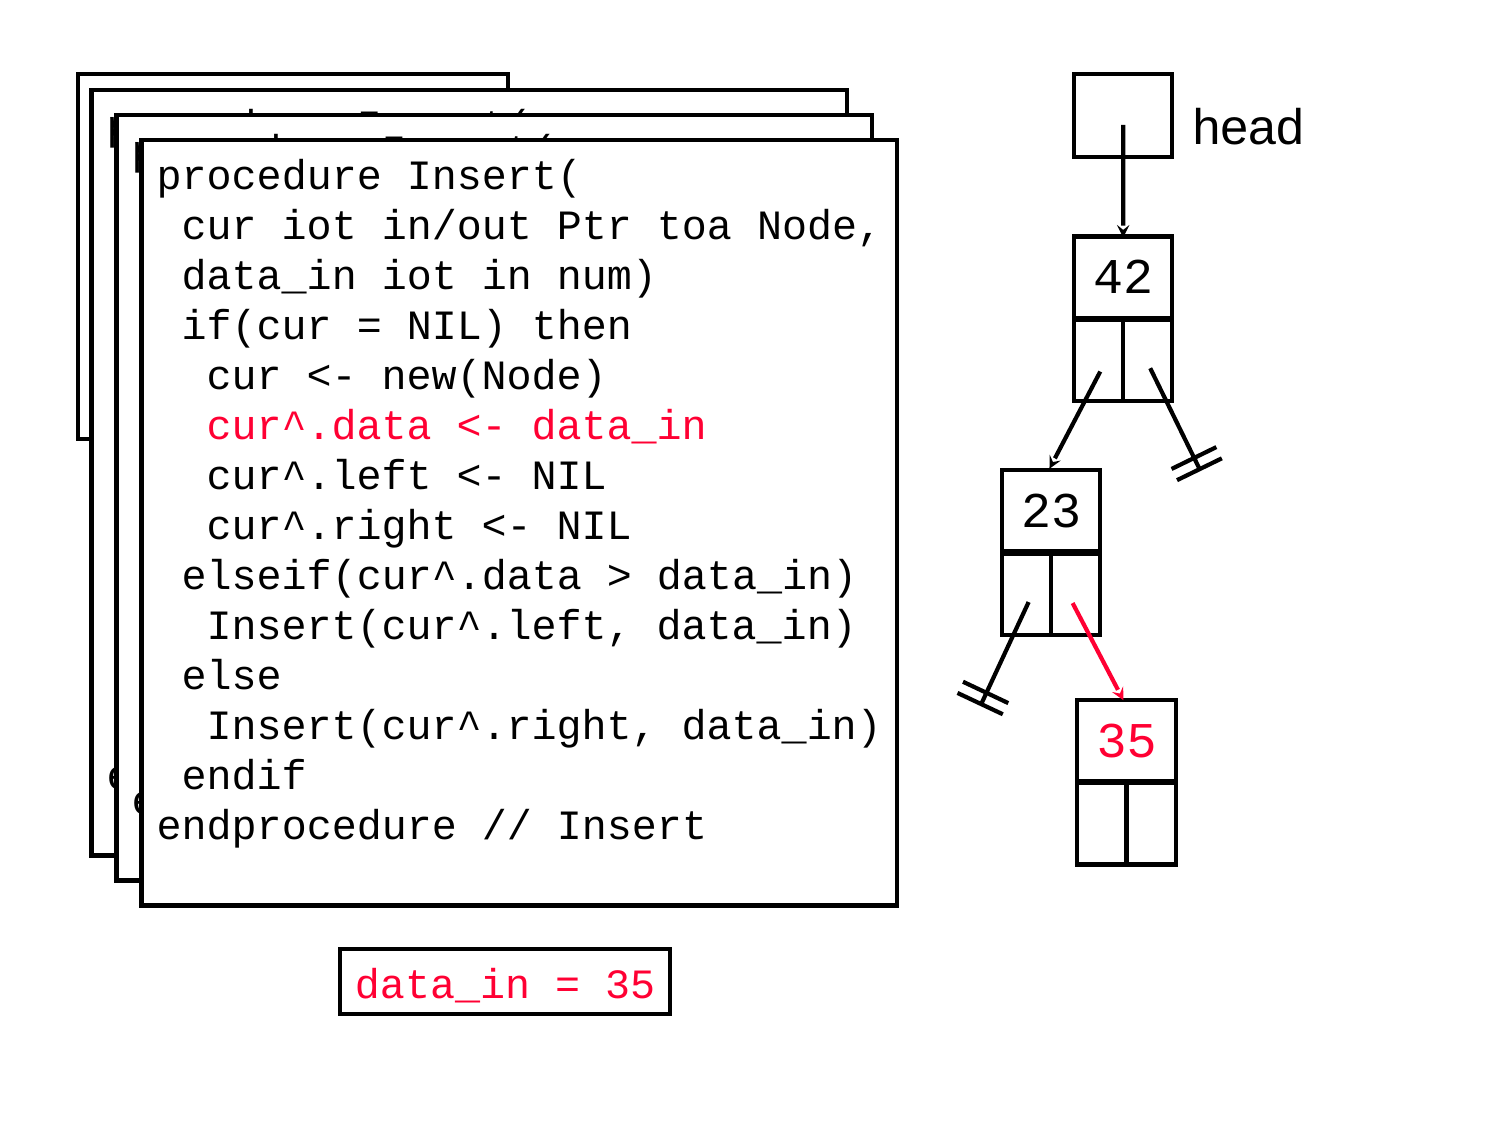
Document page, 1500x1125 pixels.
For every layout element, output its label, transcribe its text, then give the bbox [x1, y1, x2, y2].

text_box procedure Insert( cur iot in/out Ptr toa Node, data_in iot in num) if(cur = NIL) then cur <- new(Node) cur^.data <- data_in cur^.left <- NIL cur^.right <- NIL elseif(cur^.data > data_in) Insert(cur^.left, data_in) else Insert(cur^.right, data_in) endif endprocedure // Insert [141, 140, 897, 906]
text_box data_in = 35 [339, 948, 671, 1015]
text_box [1150, 367, 1223, 481]
text_box procedure Insert( cur iot in/out Ptr toa Node, data_in iot in num) if(cur = NIL) then cur <- new(Node) cur^.data <- data_in cur^.left <- NIL cur^.right <- NIL elseif(cur^.data > data_in) Insert(cur^.left, data_in) else Insert(cur^.right, data_in) endif endprocedure // Insert [116, 115, 872, 881]
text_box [1073, 317, 1173, 402]
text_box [1077, 780, 1176, 865]
text_box [1073, 73, 1173, 158]
text_box [1117, 225, 1130, 236]
text_box 23 [1001, 470, 1101, 549]
text_box [1112, 686, 1124, 701]
text_box . . Insert(head, 23) Insert(head, 35) Insert(head, 47) . . [77, 73, 509, 440]
text_box 42 [1073, 236, 1173, 316]
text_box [957, 601, 1029, 715]
text_box head [1177, 87, 1320, 163]
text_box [1001, 551, 1101, 636]
text_box procedure Insert( cur iot in/out Ptr toa Node, data_in iot in num) if(cur = NIL) then cur <- new(Node) cur^.data <- data_in cur^.left <- NIL cur^.right <- NIL elseif(cur^.data > data_in) Insert(cur^.left, data_in) else Insert(cur^.right, data_in) endif endprocedure // Insert [91, 90, 847, 856]
text_box [1049, 454, 1061, 469]
text_box 35 [1077, 699, 1176, 779]
